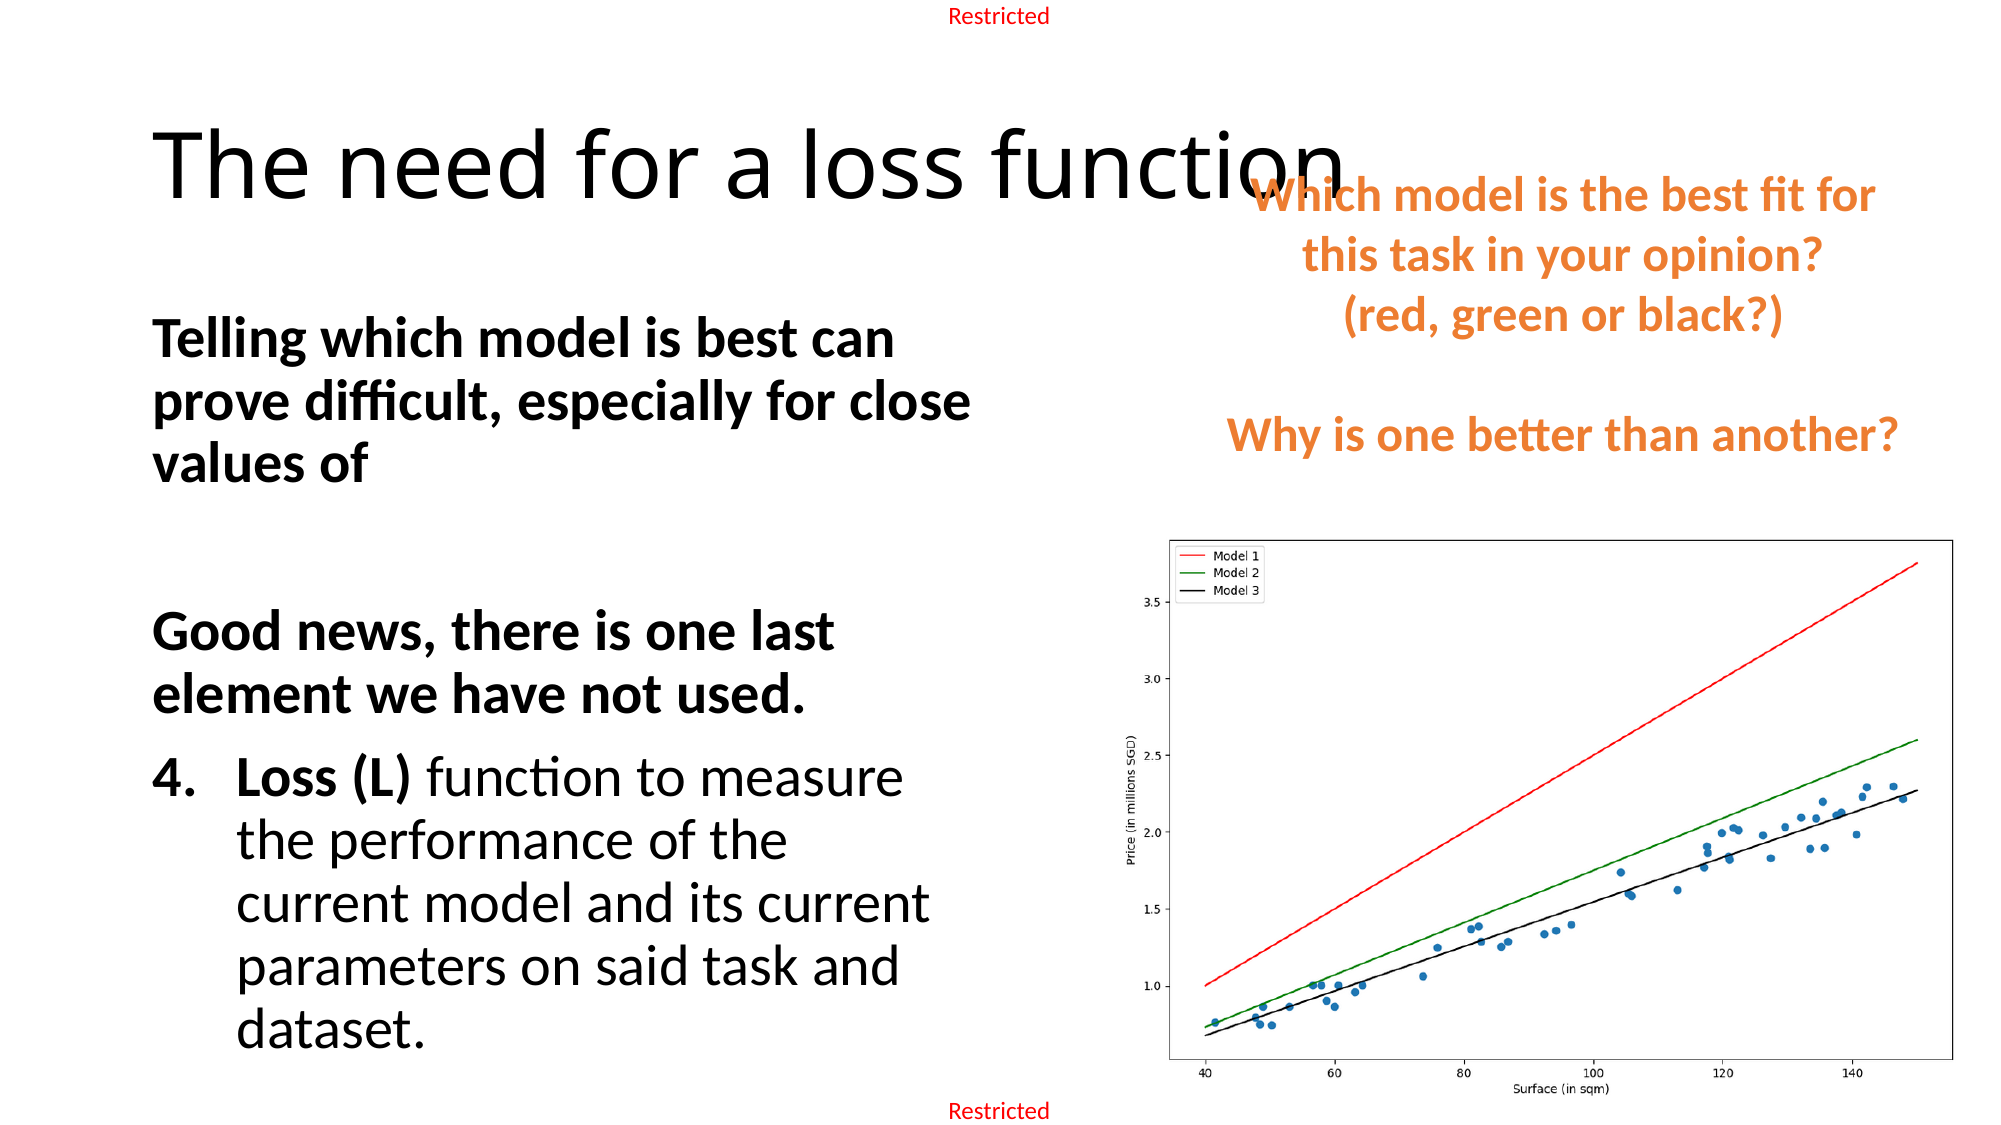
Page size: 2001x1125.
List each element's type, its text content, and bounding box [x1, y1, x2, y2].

title The need for a loss function [137, 59, 1863, 278]
picture [1110, 532, 1961, 1101]
text_box Which model is the best fit for this task in your opinion? (red, green or black?) Why is one better than another? [1210, 154, 1916, 469]
